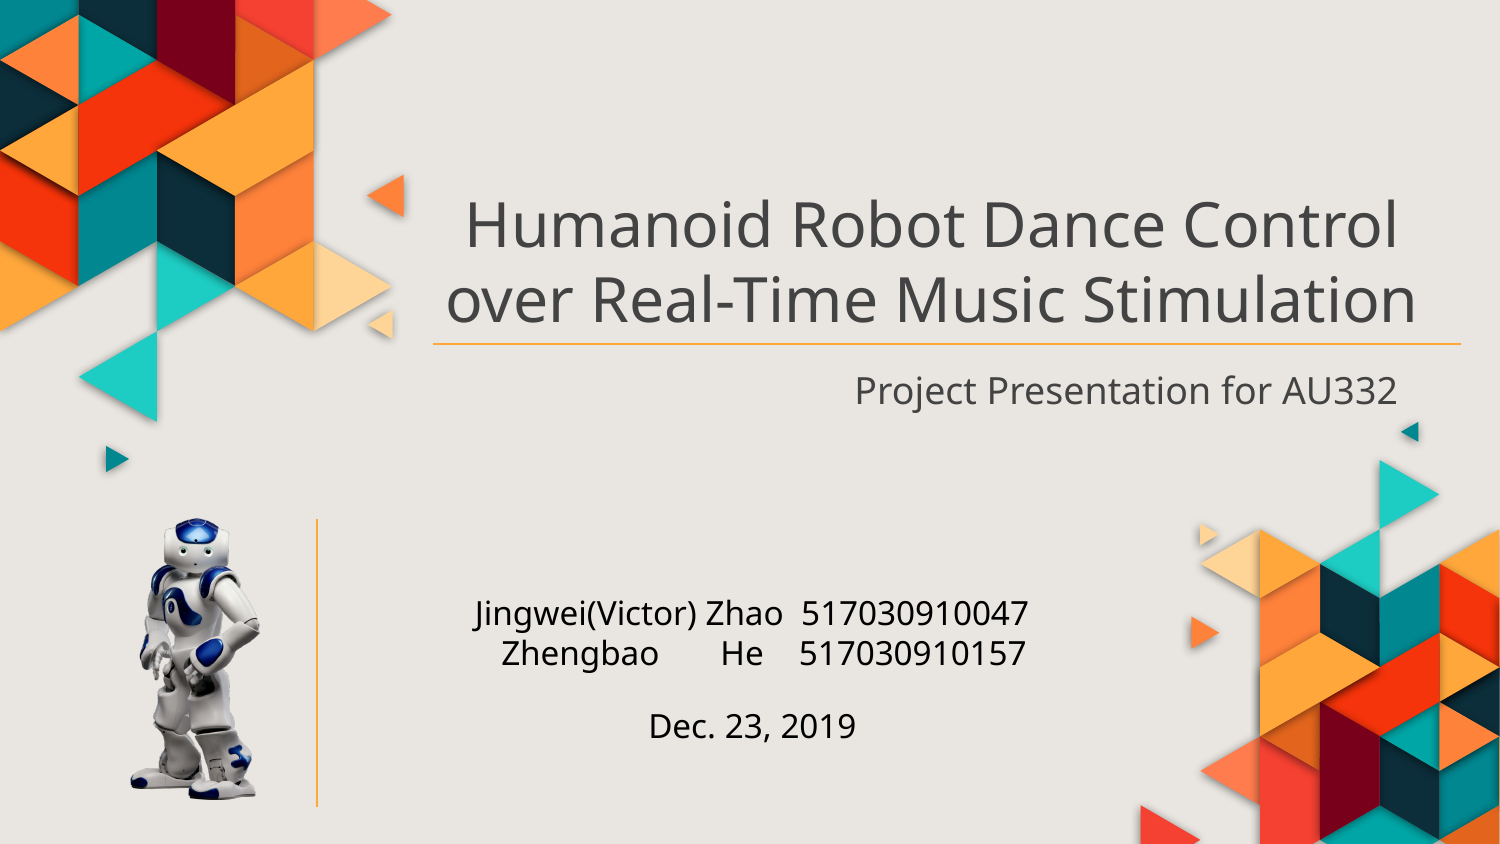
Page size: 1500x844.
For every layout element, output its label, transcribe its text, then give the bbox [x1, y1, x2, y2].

text_box Jingwei(Victor) Zhao 517030910047 Zhengbao He 517030910157 [460, 585, 1045, 680]
picture [318, 518, 324, 800]
title Humanoid Robot Dance Control over Real-Time Music Stimulation [411, 107, 1455, 350]
text_box Dec. 23, 2019 [633, 697, 872, 753]
text_box Project Presentation for AU332 [741, 359, 1500, 420]
picture [42, 518, 316, 800]
